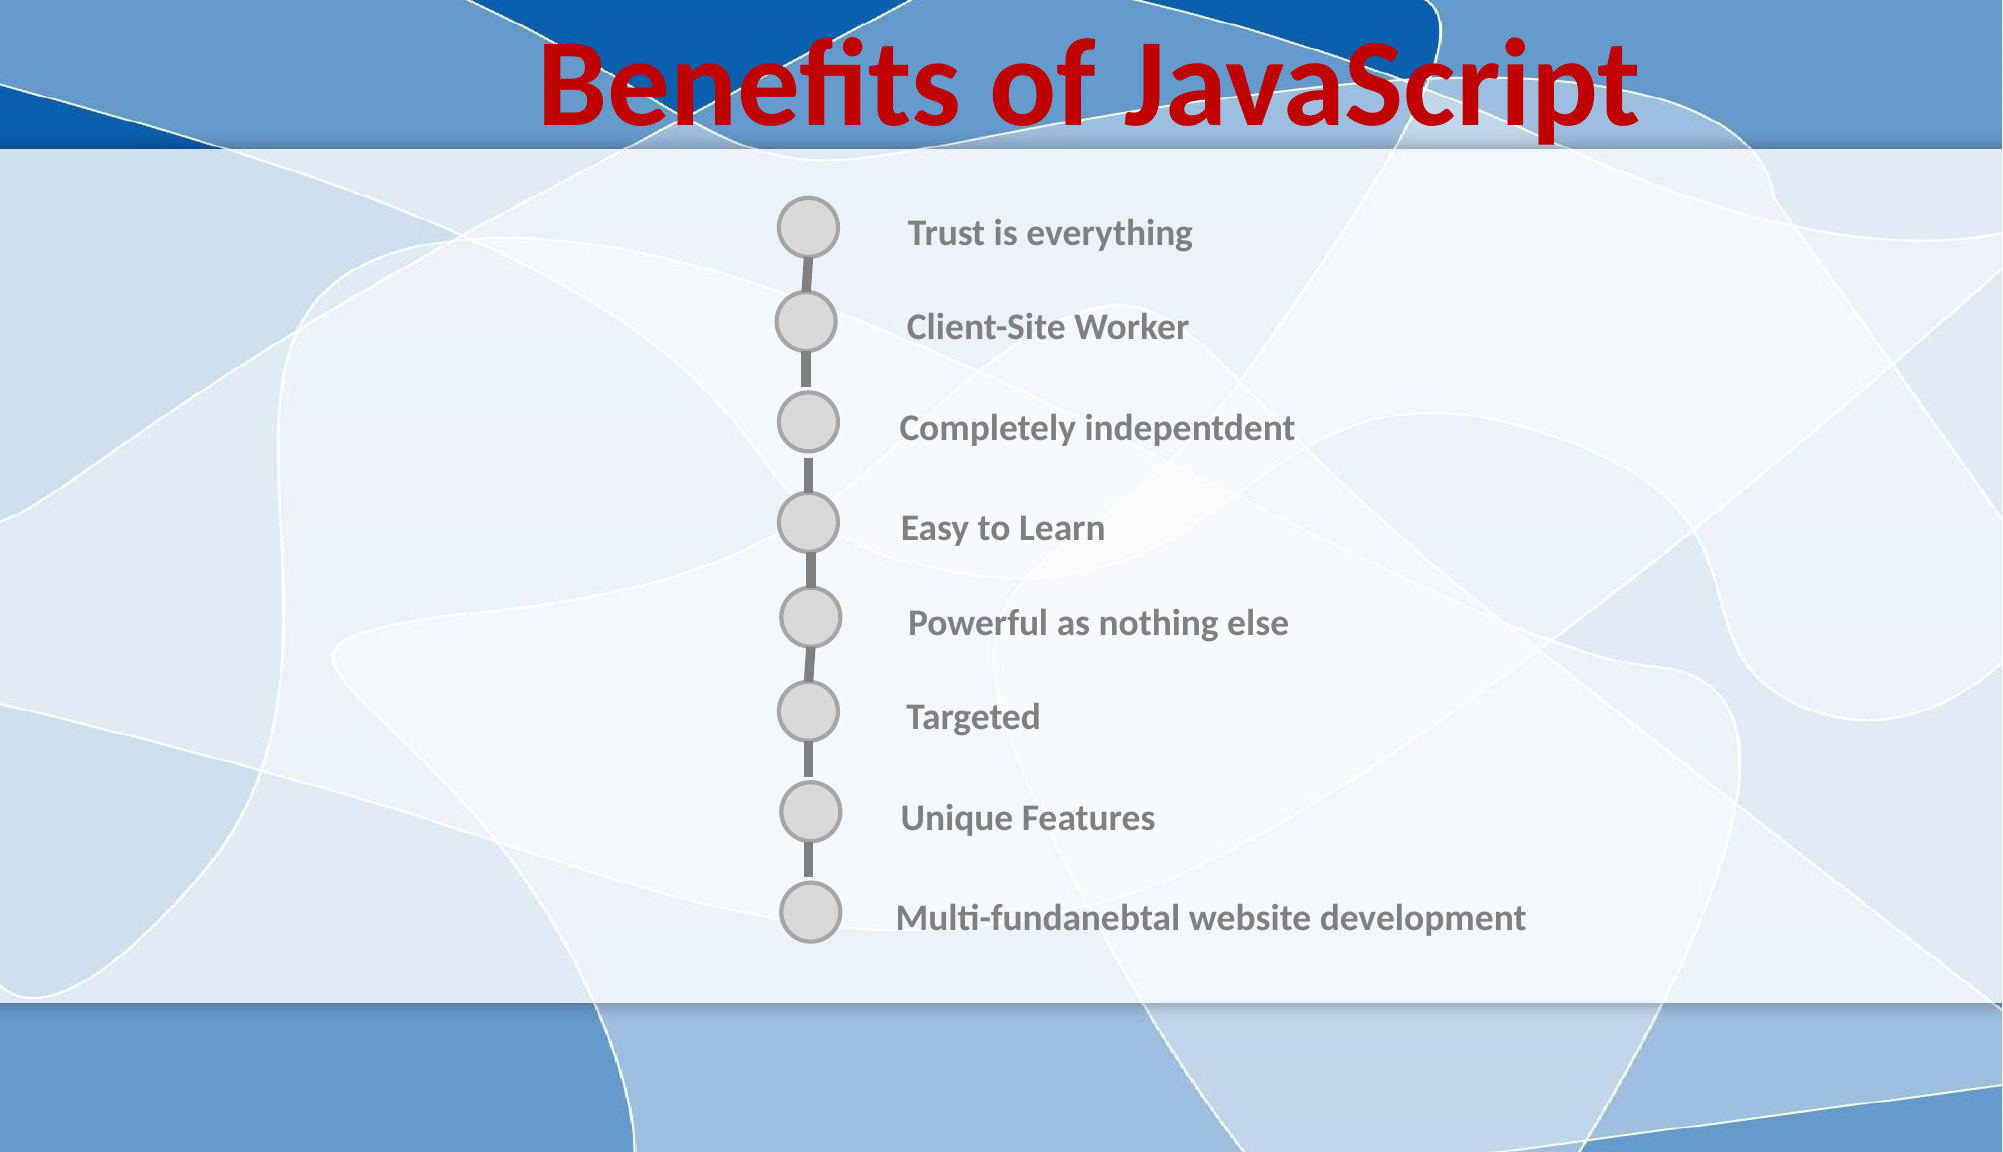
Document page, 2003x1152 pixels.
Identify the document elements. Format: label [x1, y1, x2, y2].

text_box [778, 192, 1229, 270]
text_box [776, 286, 1226, 364]
text_box [781, 581, 1323, 660]
text_box [781, 876, 1547, 955]
text_box [778, 386, 1323, 464]
text_box [778, 486, 1134, 565]
picture [0, 0, 2003, 1152]
text_box [778, 675, 1075, 754]
text_box [781, 776, 1181, 854]
